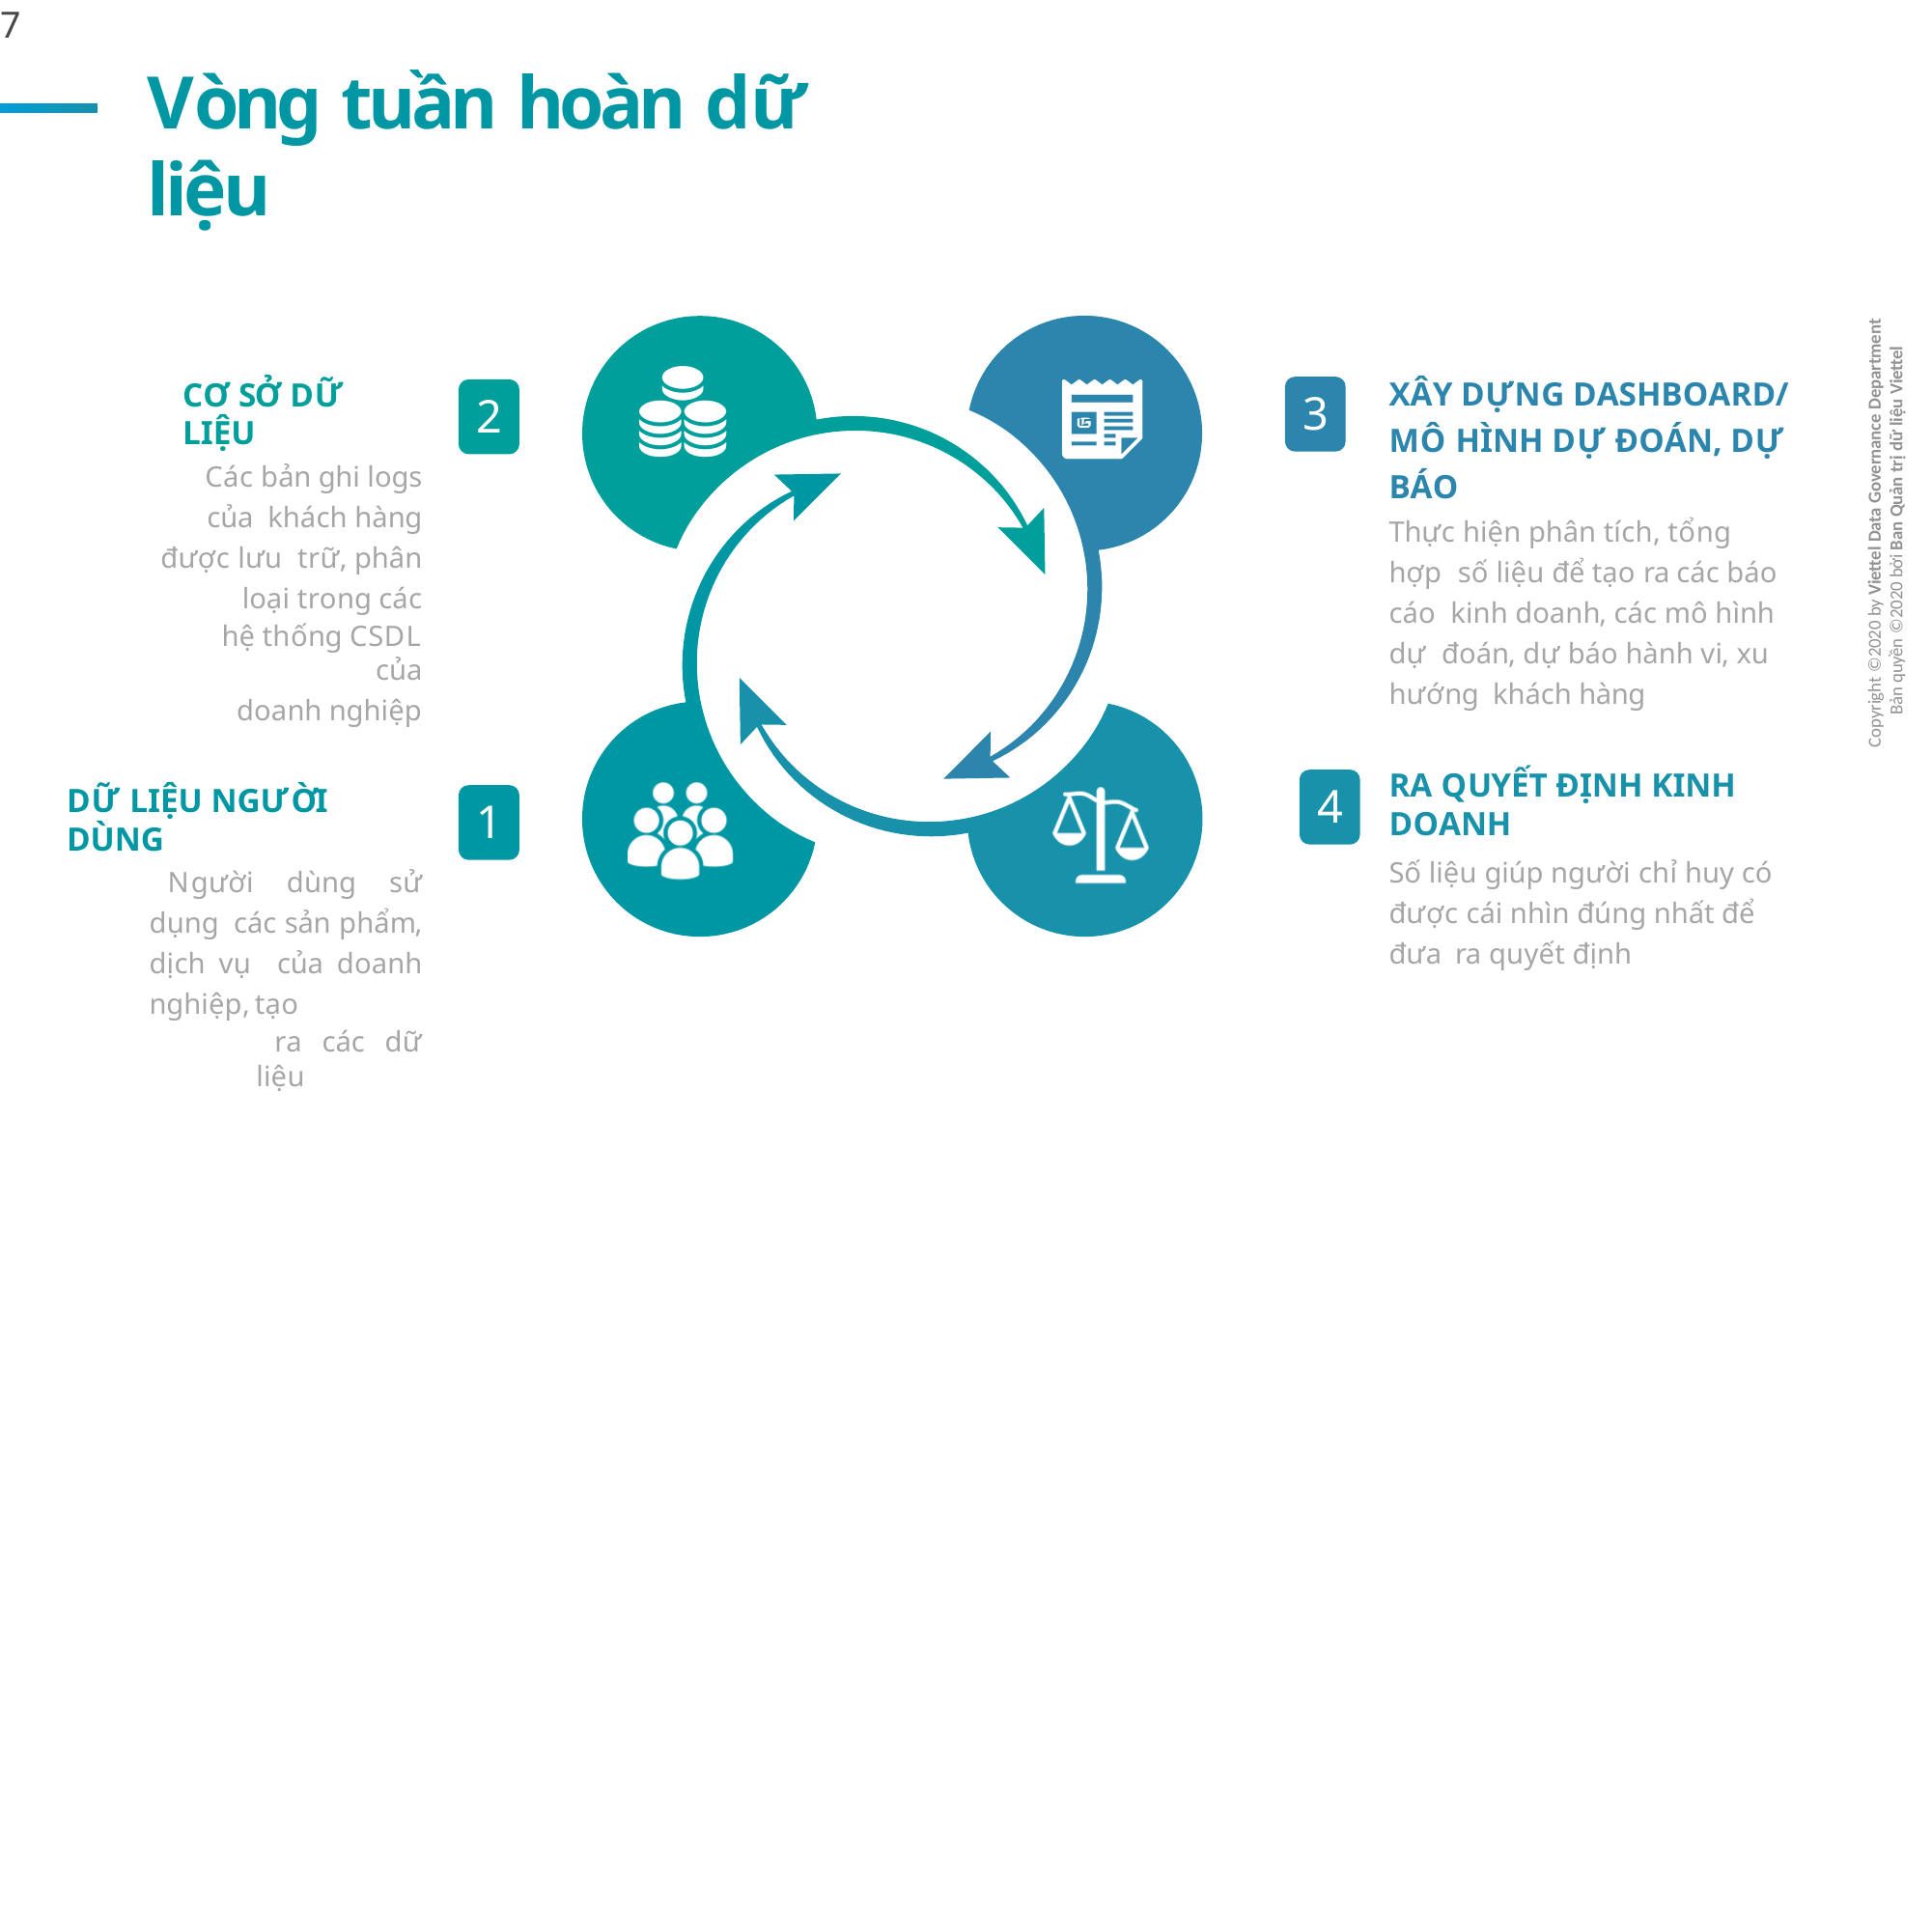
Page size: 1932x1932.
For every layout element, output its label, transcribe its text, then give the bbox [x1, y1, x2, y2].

picture [65, 103, 98, 113]
text_box DỮ LIỆU NGƯỜI DÙNG Người dùng sử dụng các sản phẩm, dịch vụ của doanh nghiệp, tạo ra các dữ liệu [65, 772, 424, 1092]
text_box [581, 315, 1203, 938]
text_box [458, 379, 519, 455]
text_box Copyright ©2020 by Viettel Data Governance Department Bản quyền ©2020 bởi Ban Quản trị dữ liệu Viettel [1864, 314, 1910, 752]
text_box [1299, 770, 1360, 845]
text_box 3 [1301, 382, 1330, 439]
text_box [1284, 377, 1346, 452]
text_box 4 [1315, 775, 1345, 832]
text_box 1 [474, 791, 504, 848]
text_box 7 [0, 0, 23, 46]
text_box CƠ SỞ DỮ LIỆU Các bản ghi logs của khách hàng được lưu trữ, phân loại trong các hệ thống CSDL của doanh nghiệp [133, 367, 424, 727]
text_box RA QUYẾT ĐỊNH KINH DOANH Số liệu giúp người chỉ huy có được cái nhìn đúng nhất để đưa ra quyết định [1386, 747, 1859, 970]
text_box [458, 785, 519, 860]
text_box XÂY DỰNG DASHBOARD/ MÔ HÌNH DỰ ĐOÁN, DỰ BÁO Thực hiện phân tích, tổng hợp số liệu để tạo ra các báo cáo kinh doanh, các mô hình dự đoán, dự báo hành vi, xu hướng khách hàng [1386, 364, 1849, 710]
text_box 2 [474, 385, 504, 442]
title Vòng tuần hoàn dữ liệu [145, 54, 904, 379]
